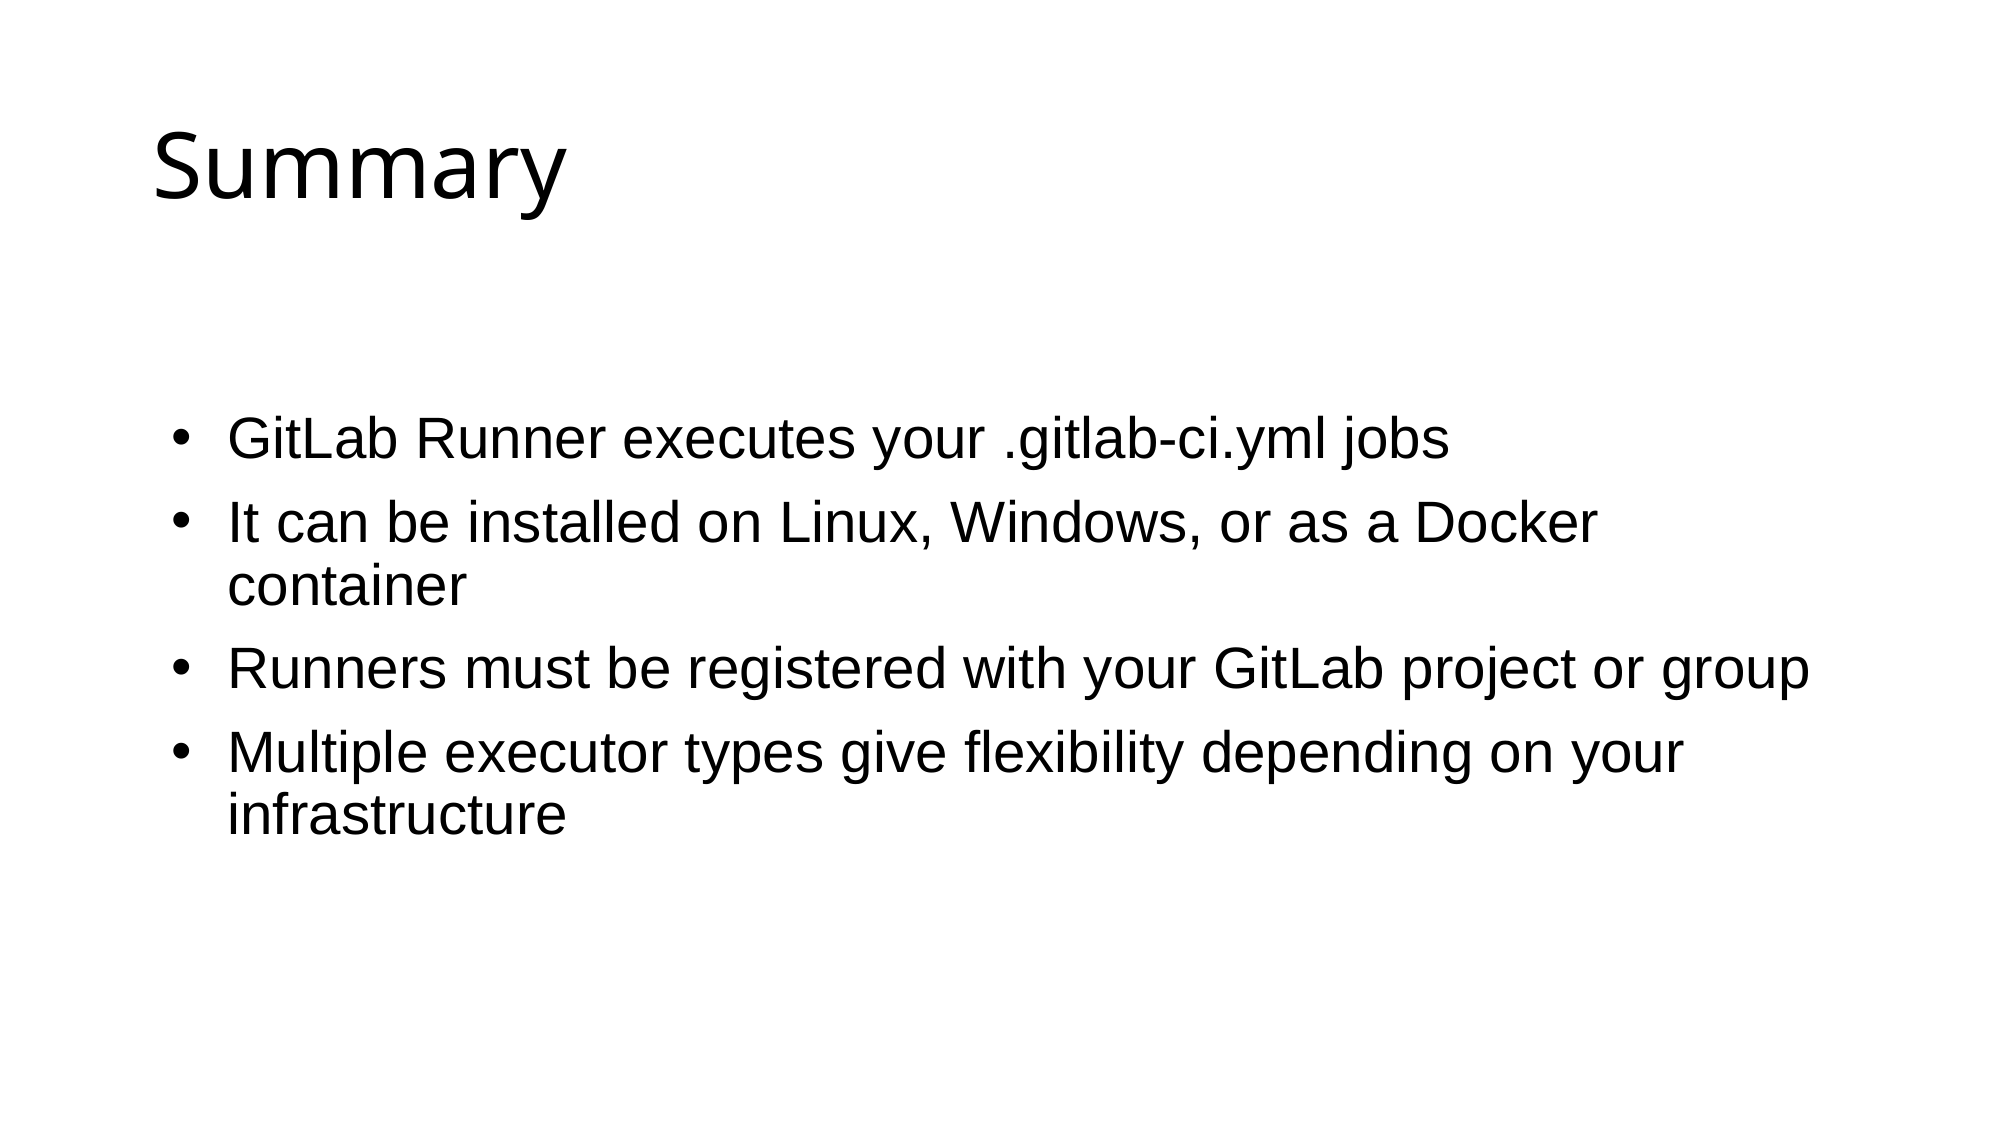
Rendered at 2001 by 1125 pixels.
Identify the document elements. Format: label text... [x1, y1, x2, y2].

list GitLab Runner executes your .gitlab-ci.yml jobs It can be installed on Linux, Windows, or as a Docker container Runners must be registered with your GitLab project or group Multiple executor types give flexibility depending on your infrastructure [137, 400, 1863, 1014]
title Summary [137, 59, 1863, 278]
